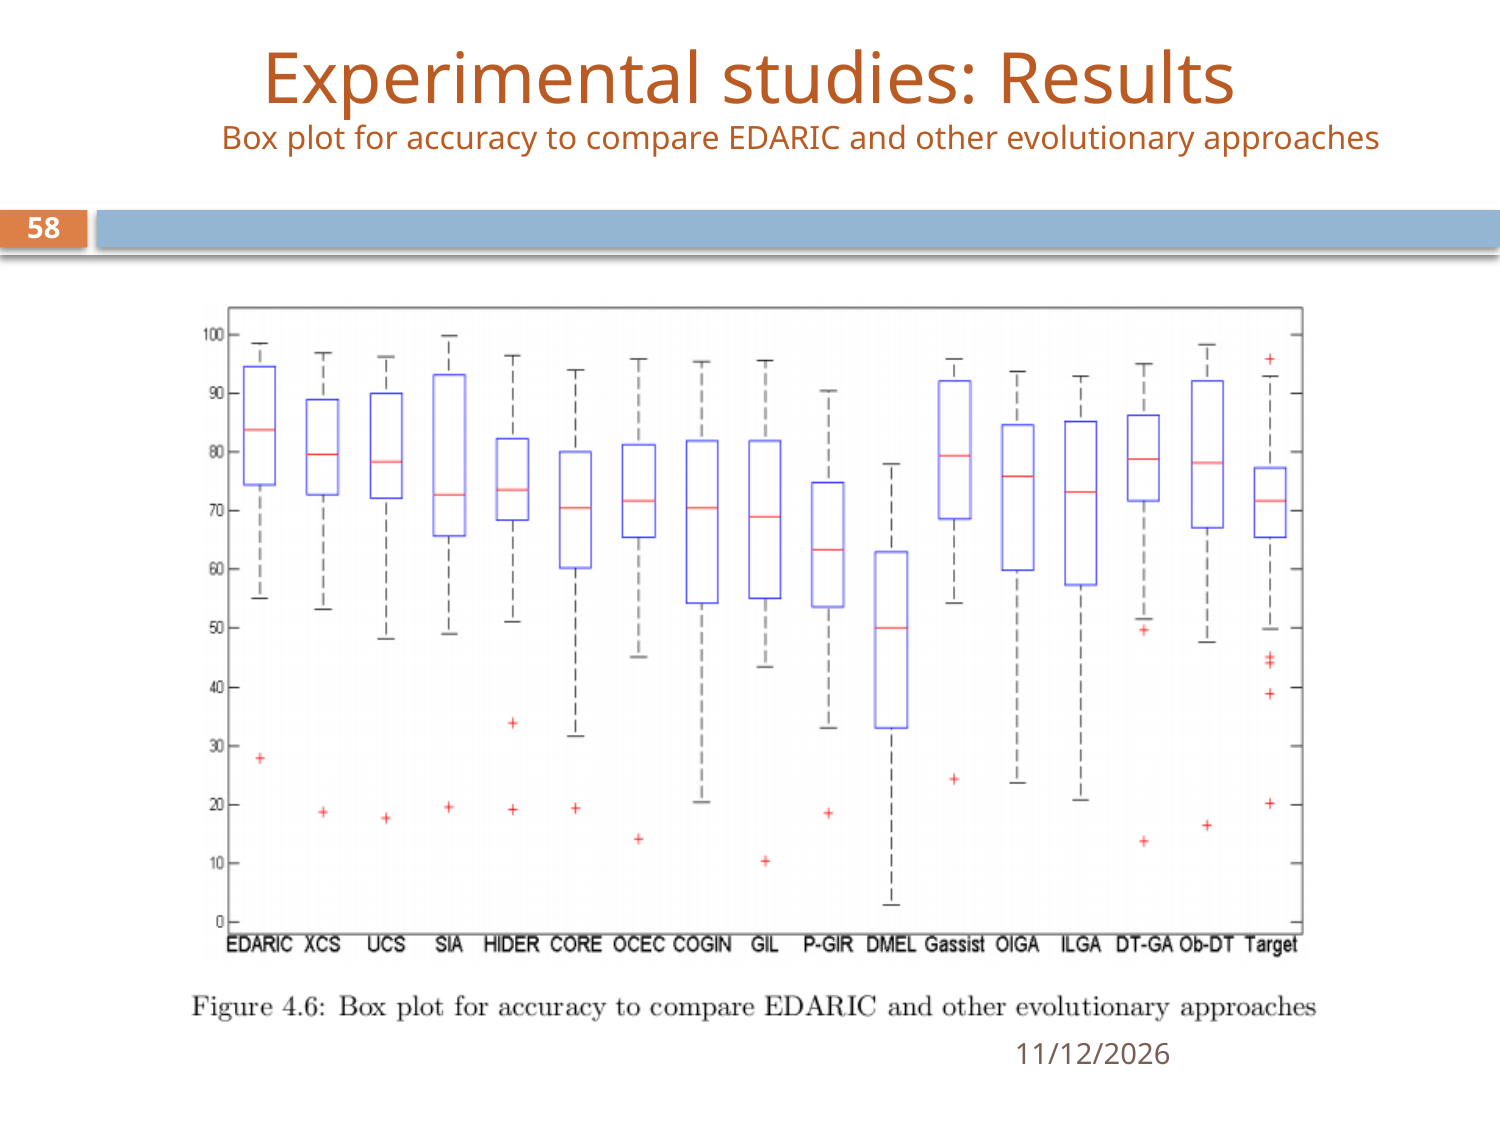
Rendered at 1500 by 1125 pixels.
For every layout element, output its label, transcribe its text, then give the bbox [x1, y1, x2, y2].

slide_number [999, 1025, 1438, 1085]
title Experimental studies: Results Box plot for accuracy to compare EDARIC and other evolutionary approaches [75, 12, 1425, 218]
picture [187, 299, 1329, 1026]
slide_number 58 [0, 208, 88, 249]
